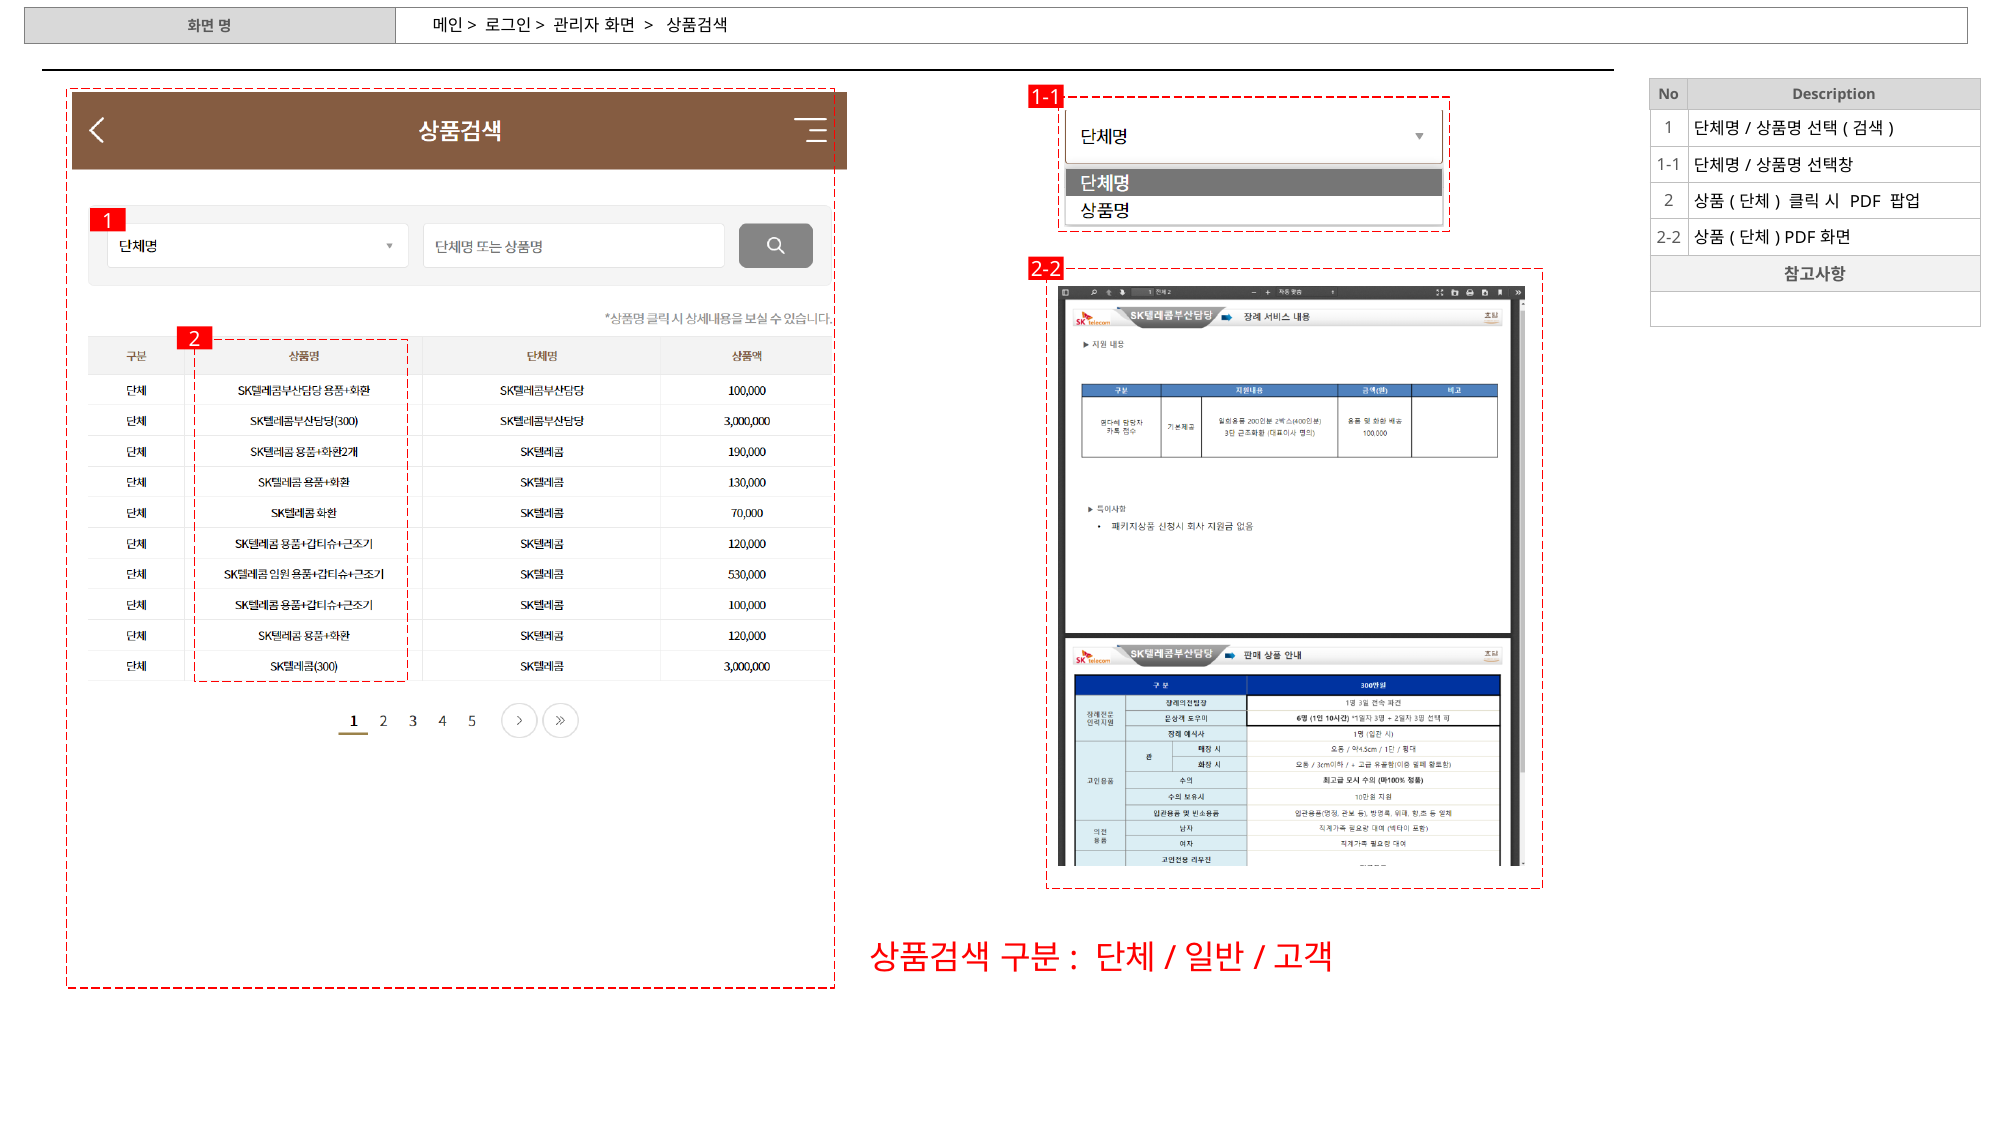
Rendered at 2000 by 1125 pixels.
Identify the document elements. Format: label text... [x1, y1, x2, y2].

text_box [1044, 266, 1544, 891]
text_box 2-2 [1026, 255, 1066, 282]
table_cell 상품(단체) 클릭 시 PDF 팝업 [1689, 183, 1980, 218]
table_cell 1-1 [1651, 147, 1688, 182]
text_box [1057, 110, 1064, 233]
table_cell 단체명/상품명 선택창 [1689, 147, 1980, 182]
table_cell 2 [1651, 183, 1688, 218]
picture [1064, 110, 1445, 227]
table_header 단체명/상품명 선택(검색) [1689, 110, 1980, 146]
text_box 상품검색 구분: 단체/일반/고객 [854, 928, 1540, 984]
text_box 1-1 [1026, 83, 1066, 110]
table_cell 상품(단체) PDF화면 [1689, 219, 1980, 255]
table_cell 2-2 [1651, 219, 1688, 255]
table_cell 참고사항 [1651, 256, 1980, 291]
picture [71, 92, 847, 1027]
picture [1058, 286, 1525, 866]
text_box [65, 86, 836, 127]
text_box [1066, 95, 1452, 233]
table_cell [1651, 292, 1980, 326]
text_box 메인> 로그인> 관리자 화면 > 상품검색 [417, 7, 744, 42]
table_header 1 [1651, 110, 1688, 146]
